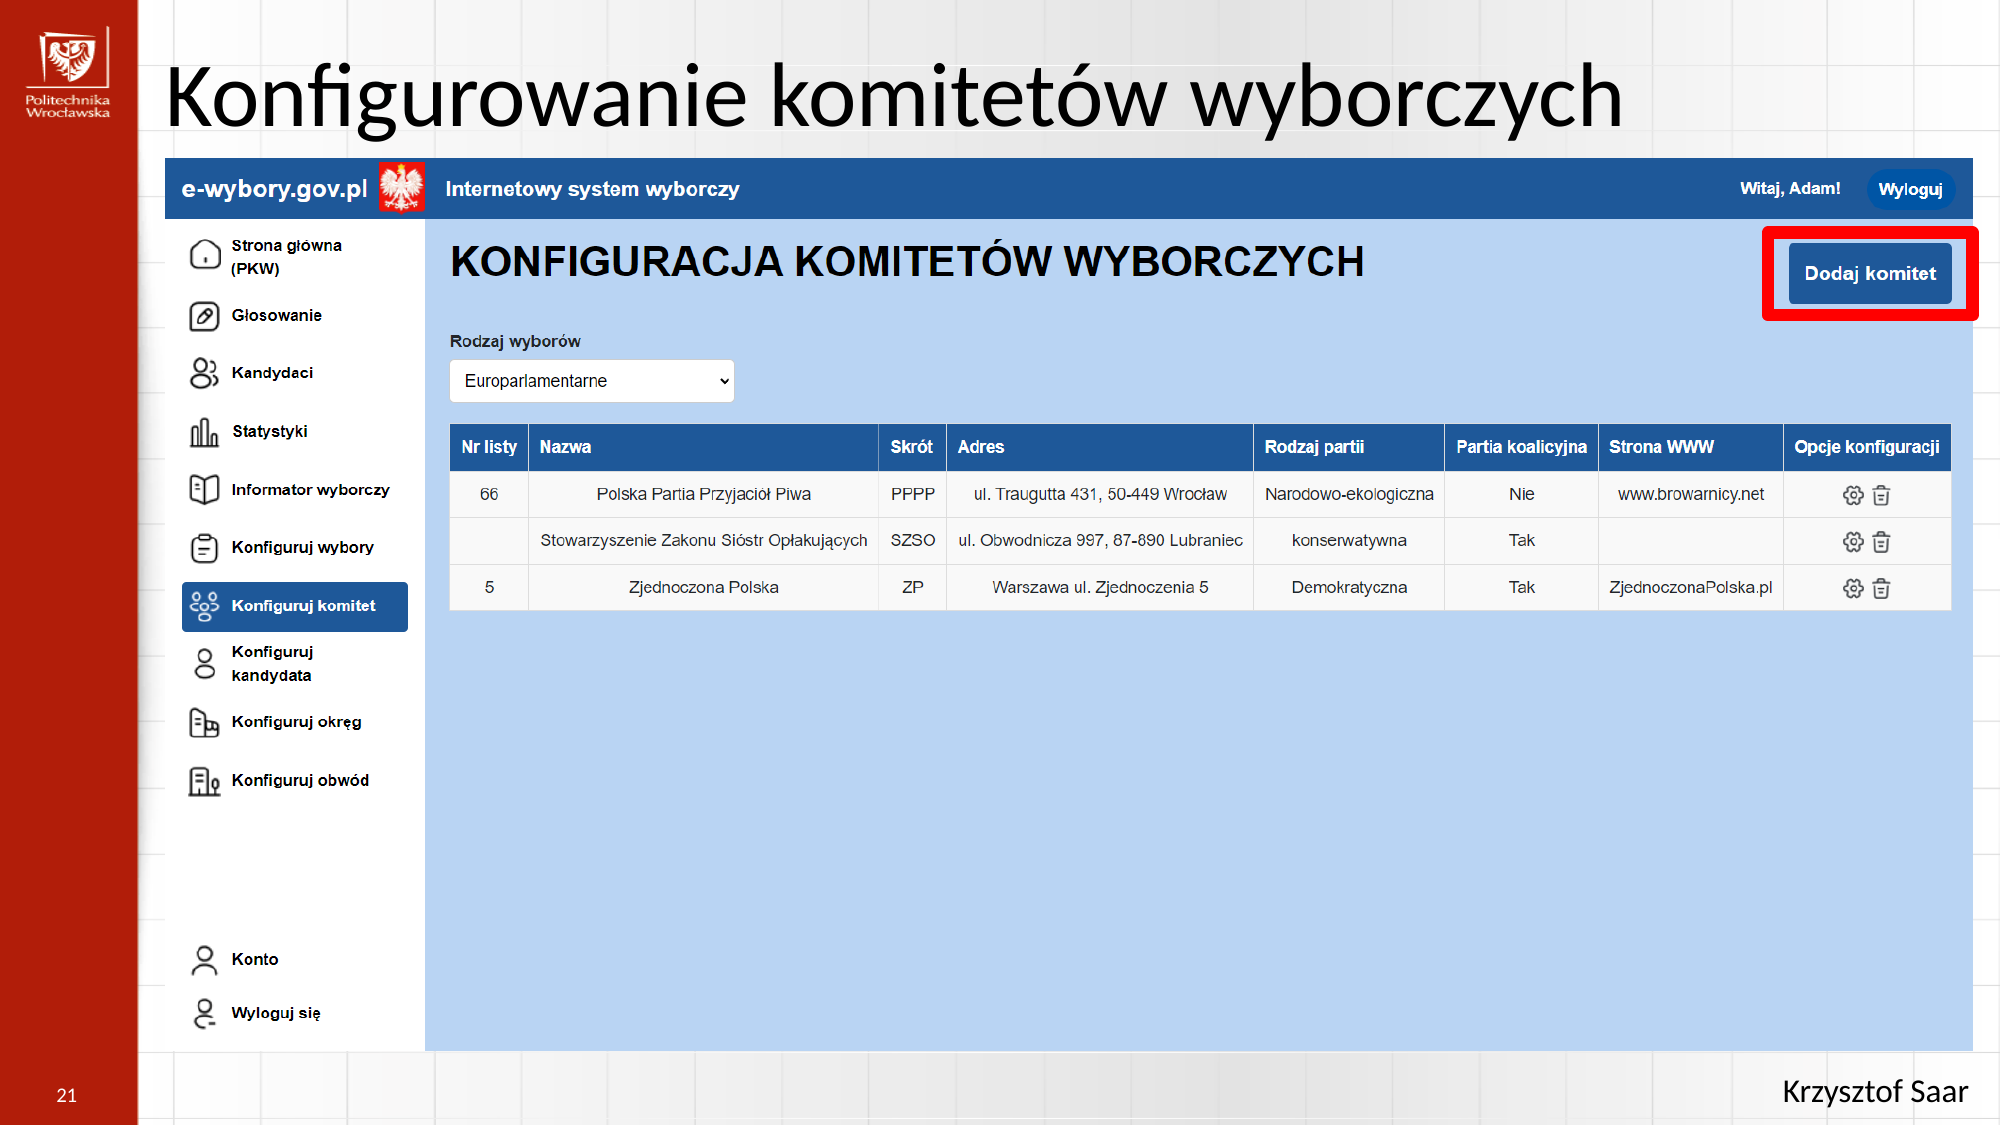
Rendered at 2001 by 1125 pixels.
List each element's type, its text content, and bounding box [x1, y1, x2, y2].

text_box Krzysztof Saar [1768, 1062, 2000, 1117]
list Konfigurowanie komitetów wyborczych [165, 19, 1978, 157]
picture [0, 0, 2000, 1125]
